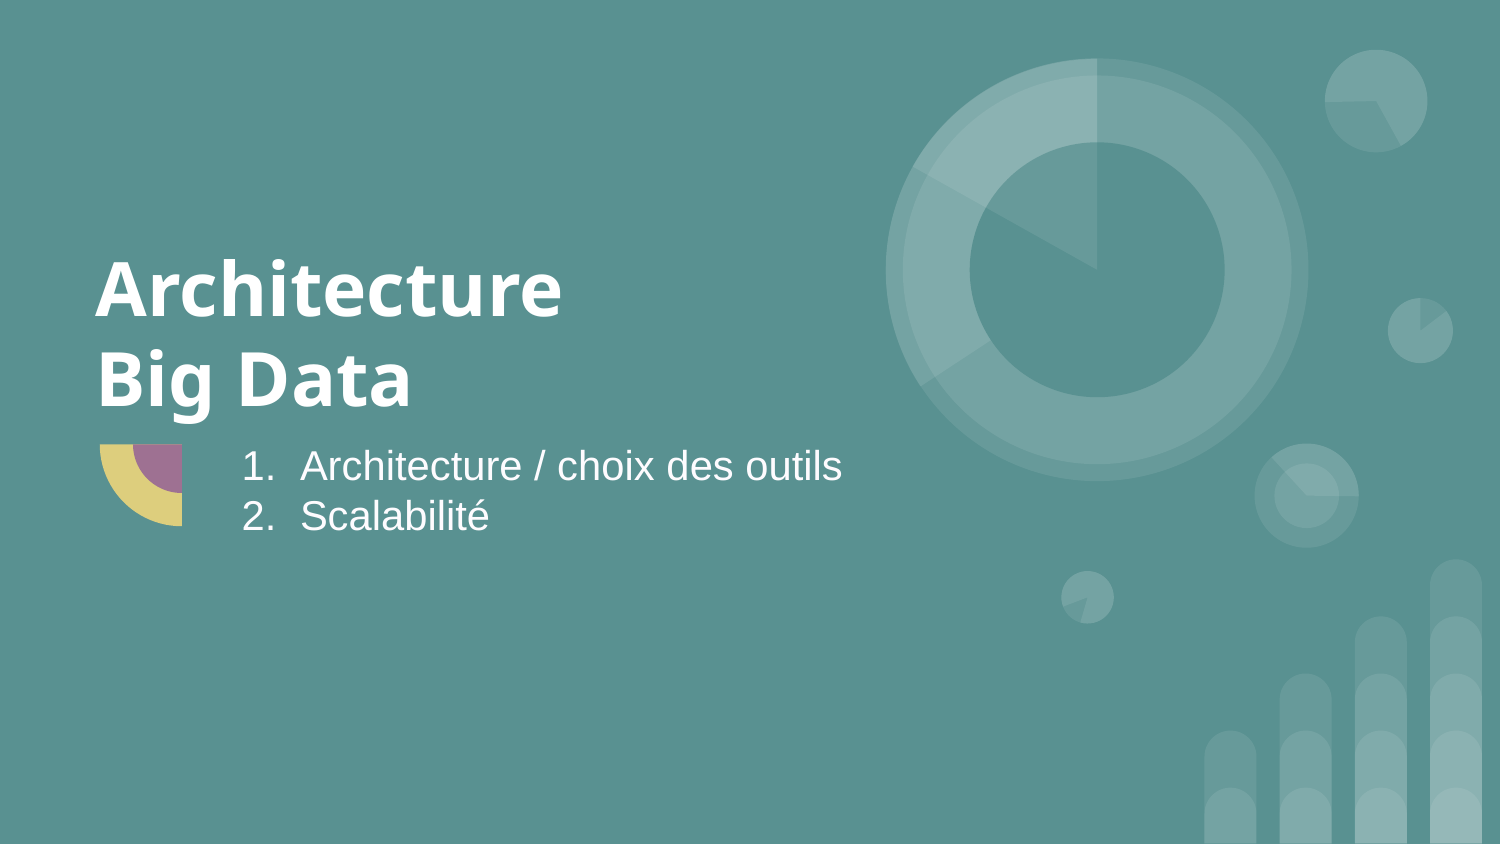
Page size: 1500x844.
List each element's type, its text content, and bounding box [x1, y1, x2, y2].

text_box Architecture / choix des outils Scalabilité [210, 385, 878, 592]
text_box Architecture Big Data [80, 226, 1194, 484]
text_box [99, 361, 264, 527]
